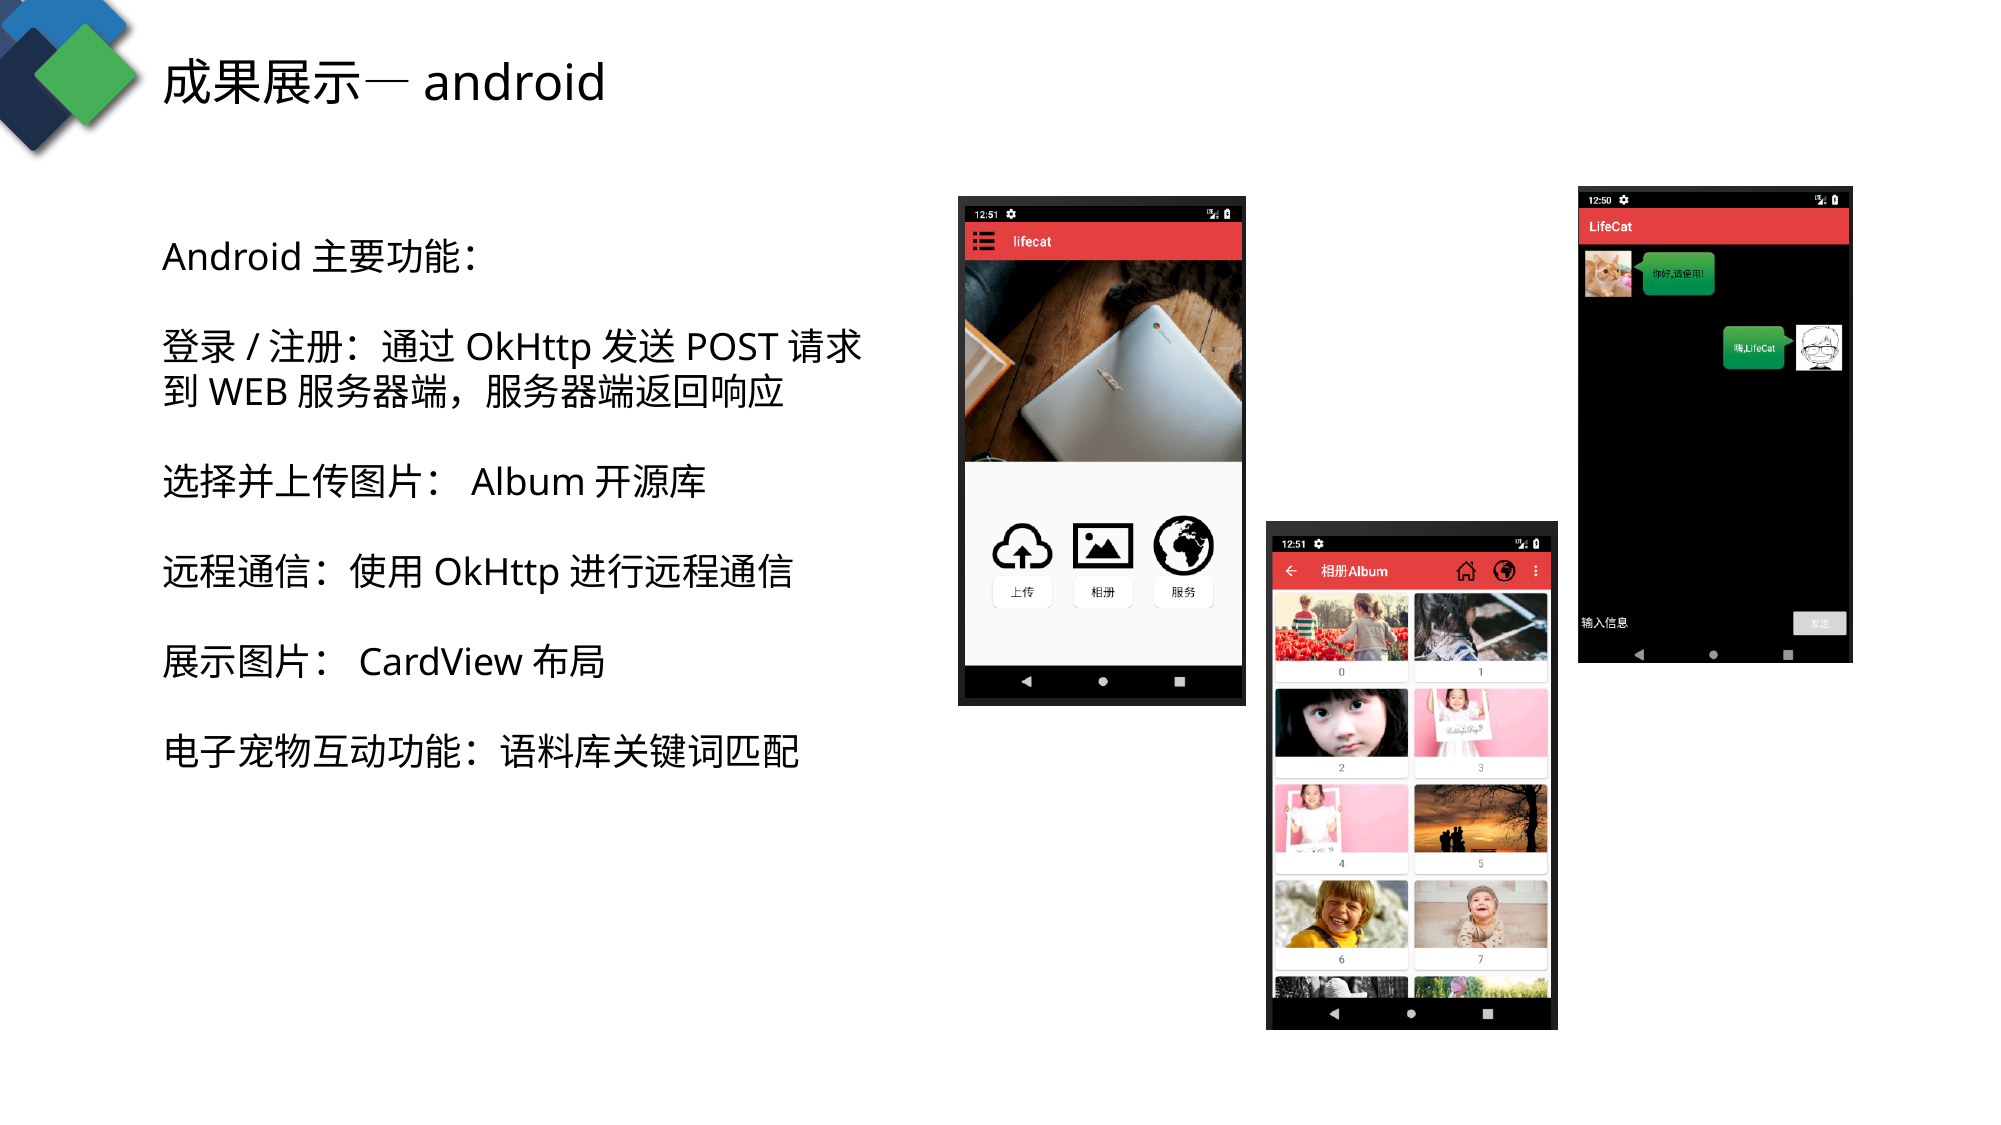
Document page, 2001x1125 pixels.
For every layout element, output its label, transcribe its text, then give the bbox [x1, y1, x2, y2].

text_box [0, 0, 1122, 134]
picture [957, 196, 1246, 706]
picture [1578, 186, 1853, 663]
picture [1266, 521, 1558, 1030]
text_box Android主要功能： 登录/注册：通过OkHttp发送POST请求到WEB服务器端，服务器端返回响应 选择并上传图片：Album开源库 远程通信：使用OkHttp进行远程通信 展示图片：CardView布局 电子宠物互动功能：语料库关键词匹配 [147, 225, 899, 781]
